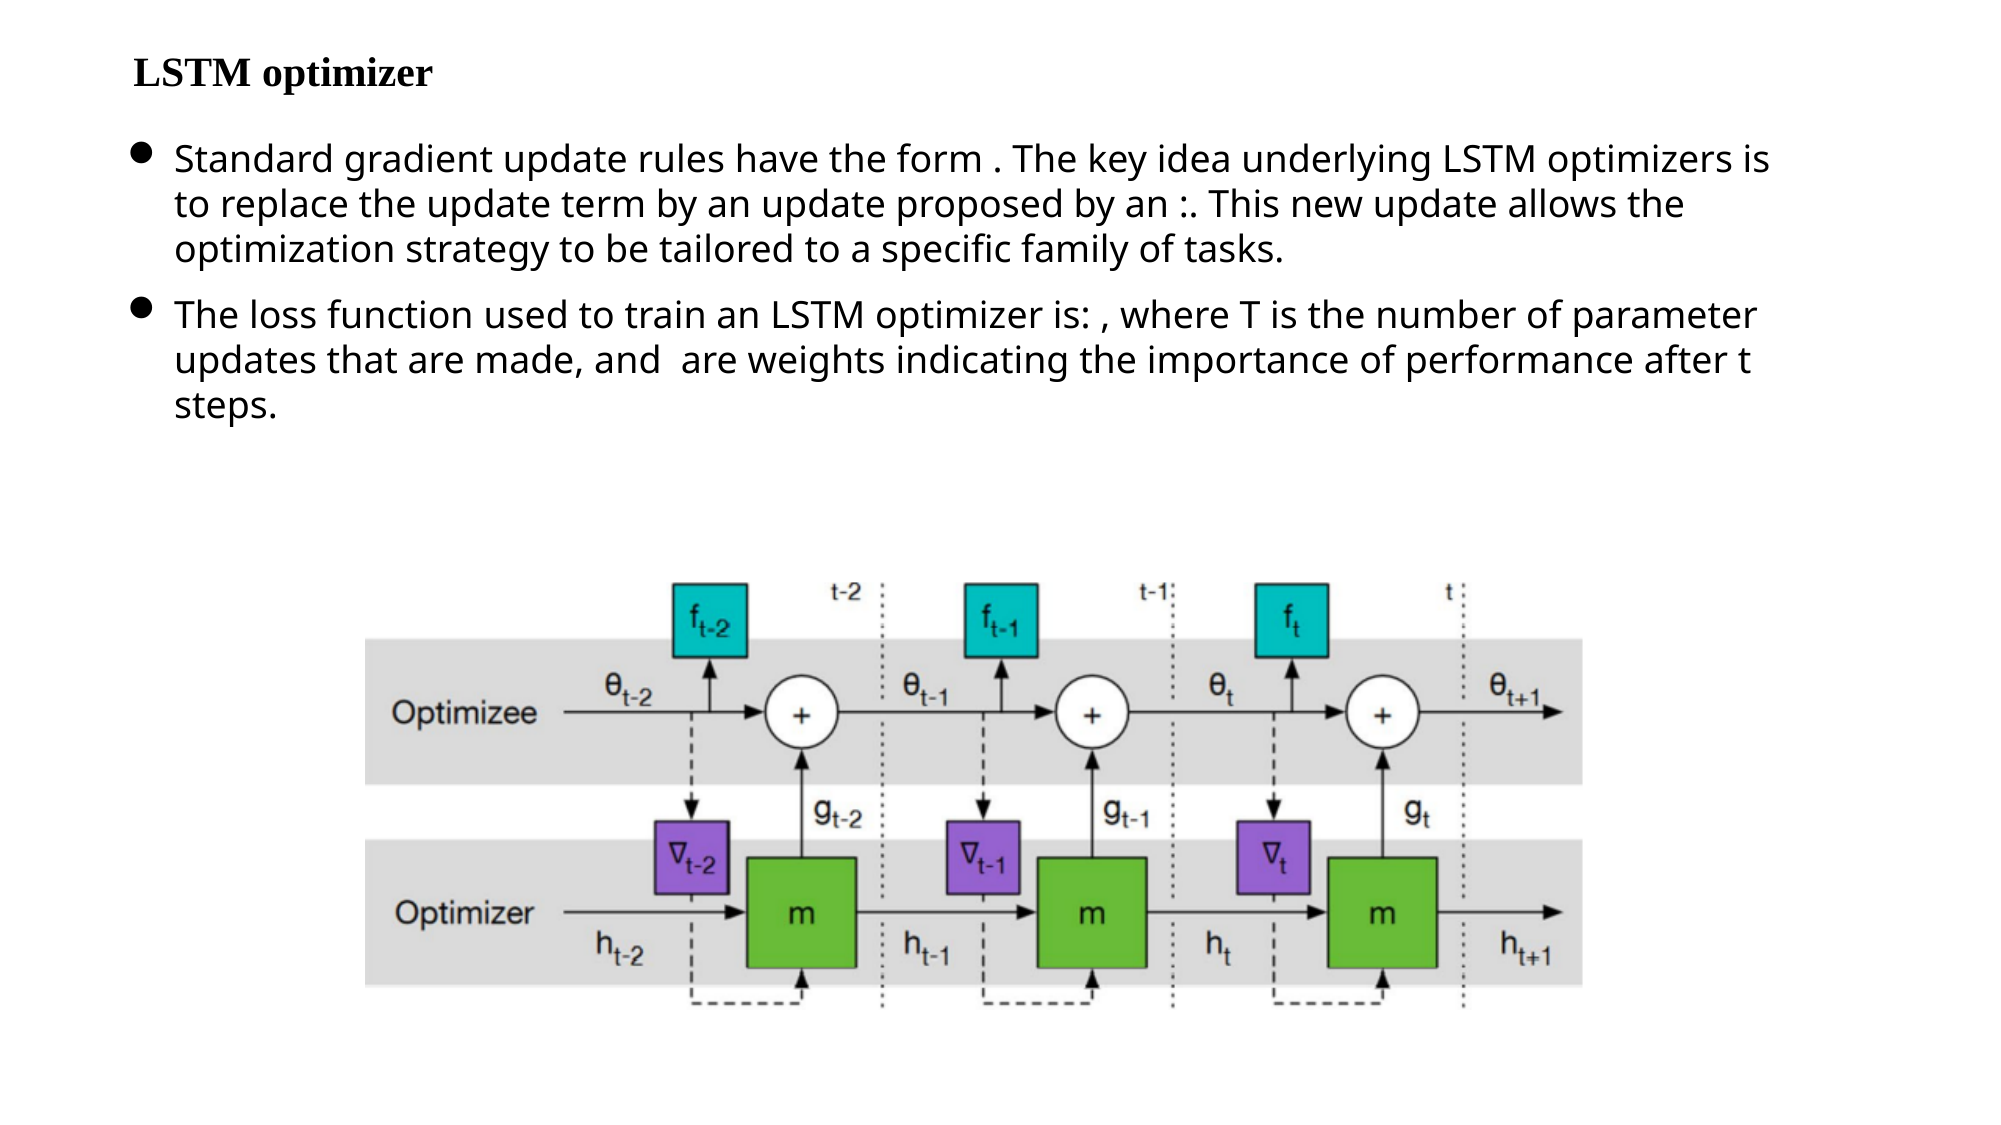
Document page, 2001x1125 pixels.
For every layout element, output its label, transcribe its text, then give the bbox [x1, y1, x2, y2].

picture [365, 578, 1586, 1010]
text_box LSTM optimizer [118, 37, 449, 102]
